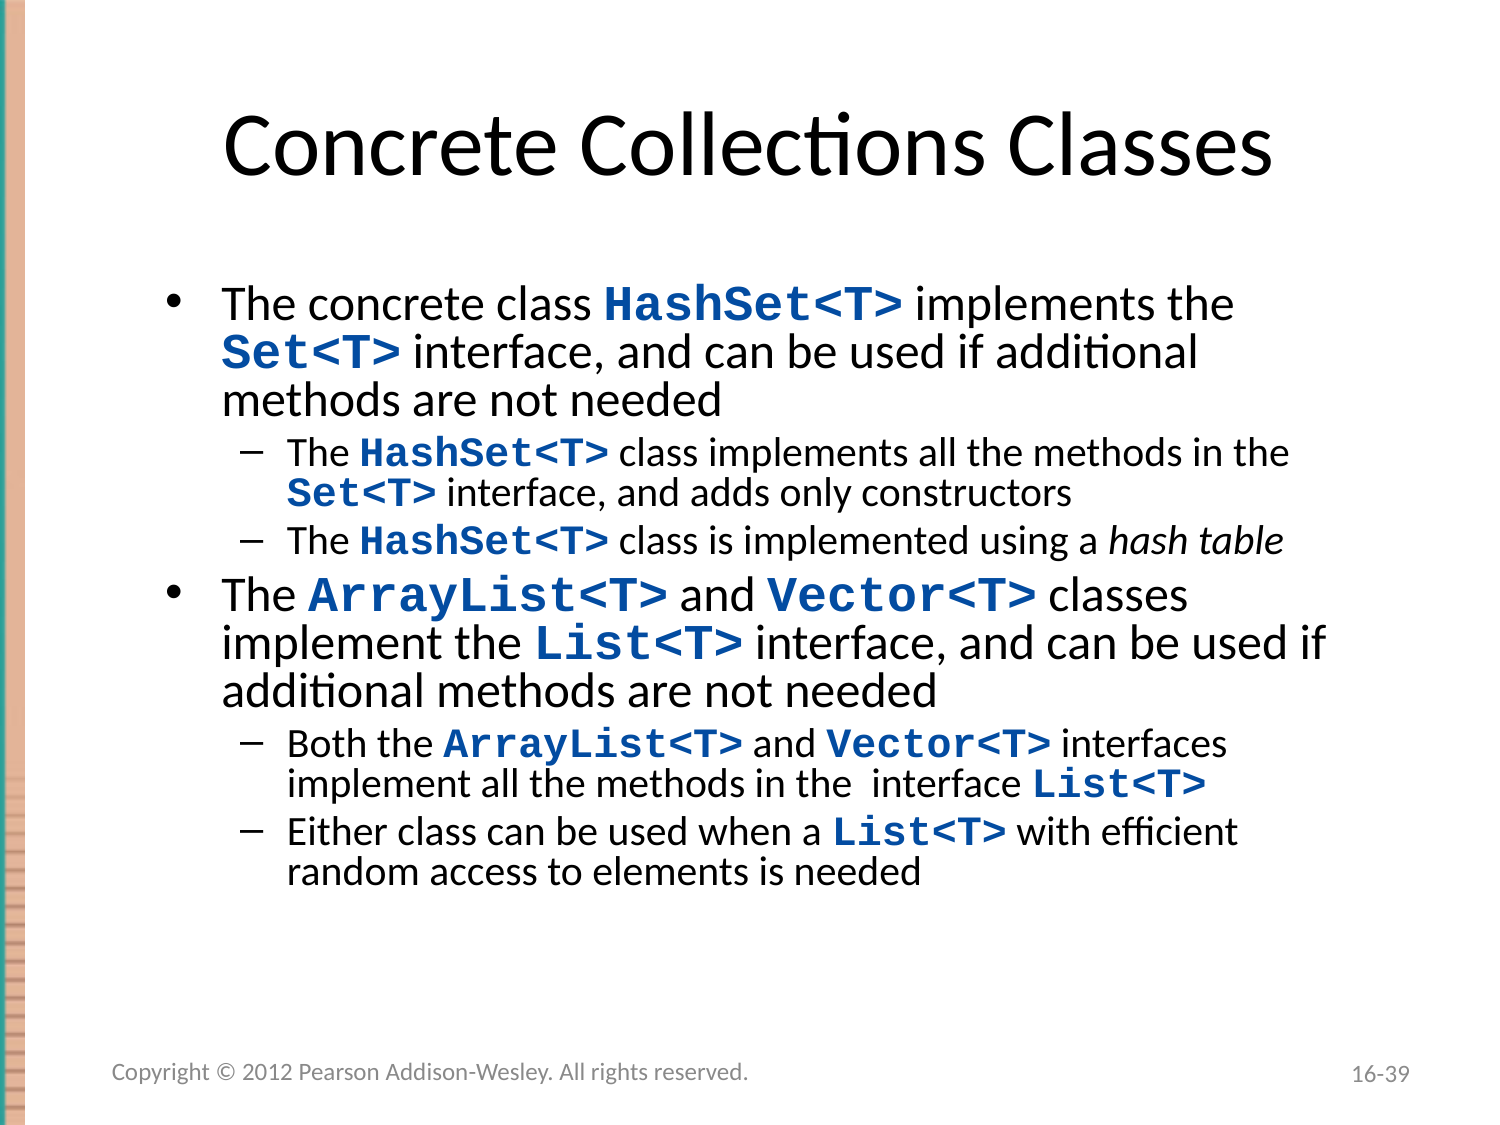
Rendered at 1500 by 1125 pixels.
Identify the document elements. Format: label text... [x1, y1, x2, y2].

list The concrete class HashSet<T> implements the Set<T> interface, and can be used if additional methods are not needed The HashSet<T> class implements all the methods in the Set<T> interface, and adds only constructors The HashSet<T> class is implemented using a hash table The ArrayList<T> and Vector<T> classes implement the List<T> interface, and can be used if additional methods are not needed Both the ArrayList<T> and Vector<T> interfaces implement all the methods in the interface List<T> Either class can be used when a List<T> with efficient random access to elements is needed [149, 274, 1388, 976]
title Concrete Collections Classes [74, 44, 1426, 233]
footer Copyright © 2012 Pearson Addison-Wesley. All rights reserved. [75, 1040, 788, 1100]
slide_number 16-39 [1074, 1042, 1425, 1103]
picture [0, 0, 25, 1125]
